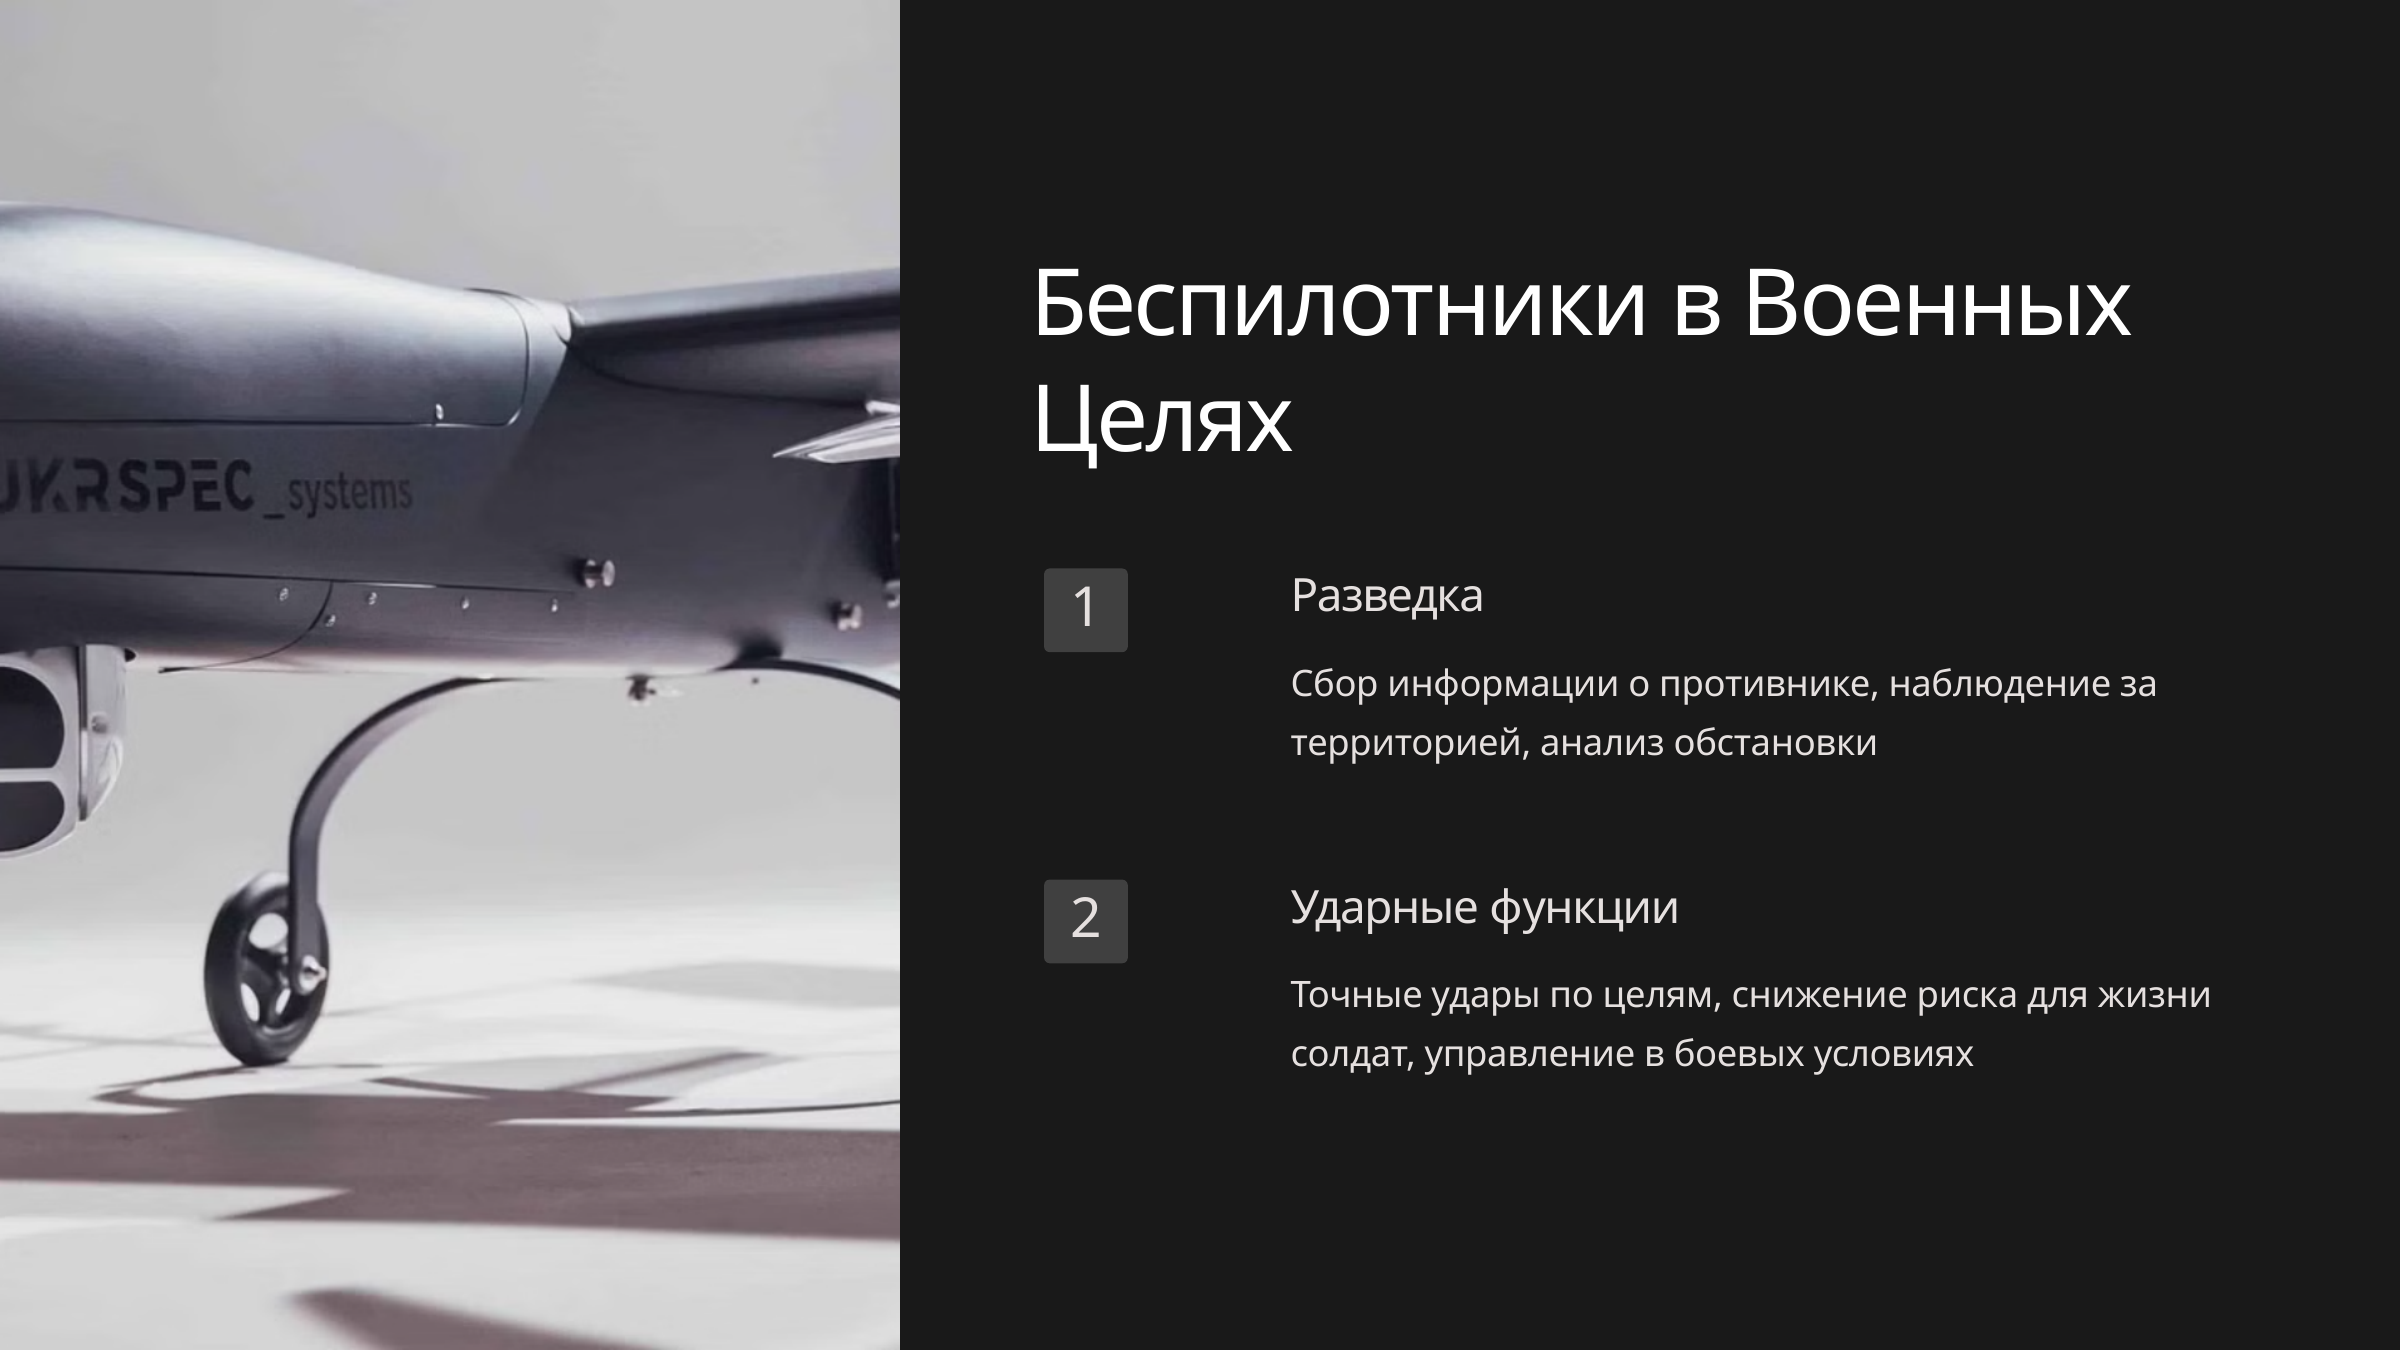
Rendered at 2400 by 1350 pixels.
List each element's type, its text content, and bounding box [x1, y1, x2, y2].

text_box 2 [1070, 893, 1102, 950]
text_box 1 [1070, 582, 1102, 639]
text_box Разведка [1290, 563, 1756, 622]
picture [0, 0, 901, 1350]
text_box Сбор информации о противнике, наблюдение за территорией, анализ обстановки [1290, 644, 2270, 764]
text_box Беспилотники в Военных Целях [1030, 238, 2270, 471]
text_box Ударные функции [1290, 874, 1756, 933]
text_box [1044, 568, 1128, 653]
text_box Точные удары по целям, снижение риска для жизни солдат, управление в боевых условиях [1290, 955, 2270, 1075]
text_box [1044, 879, 1128, 964]
